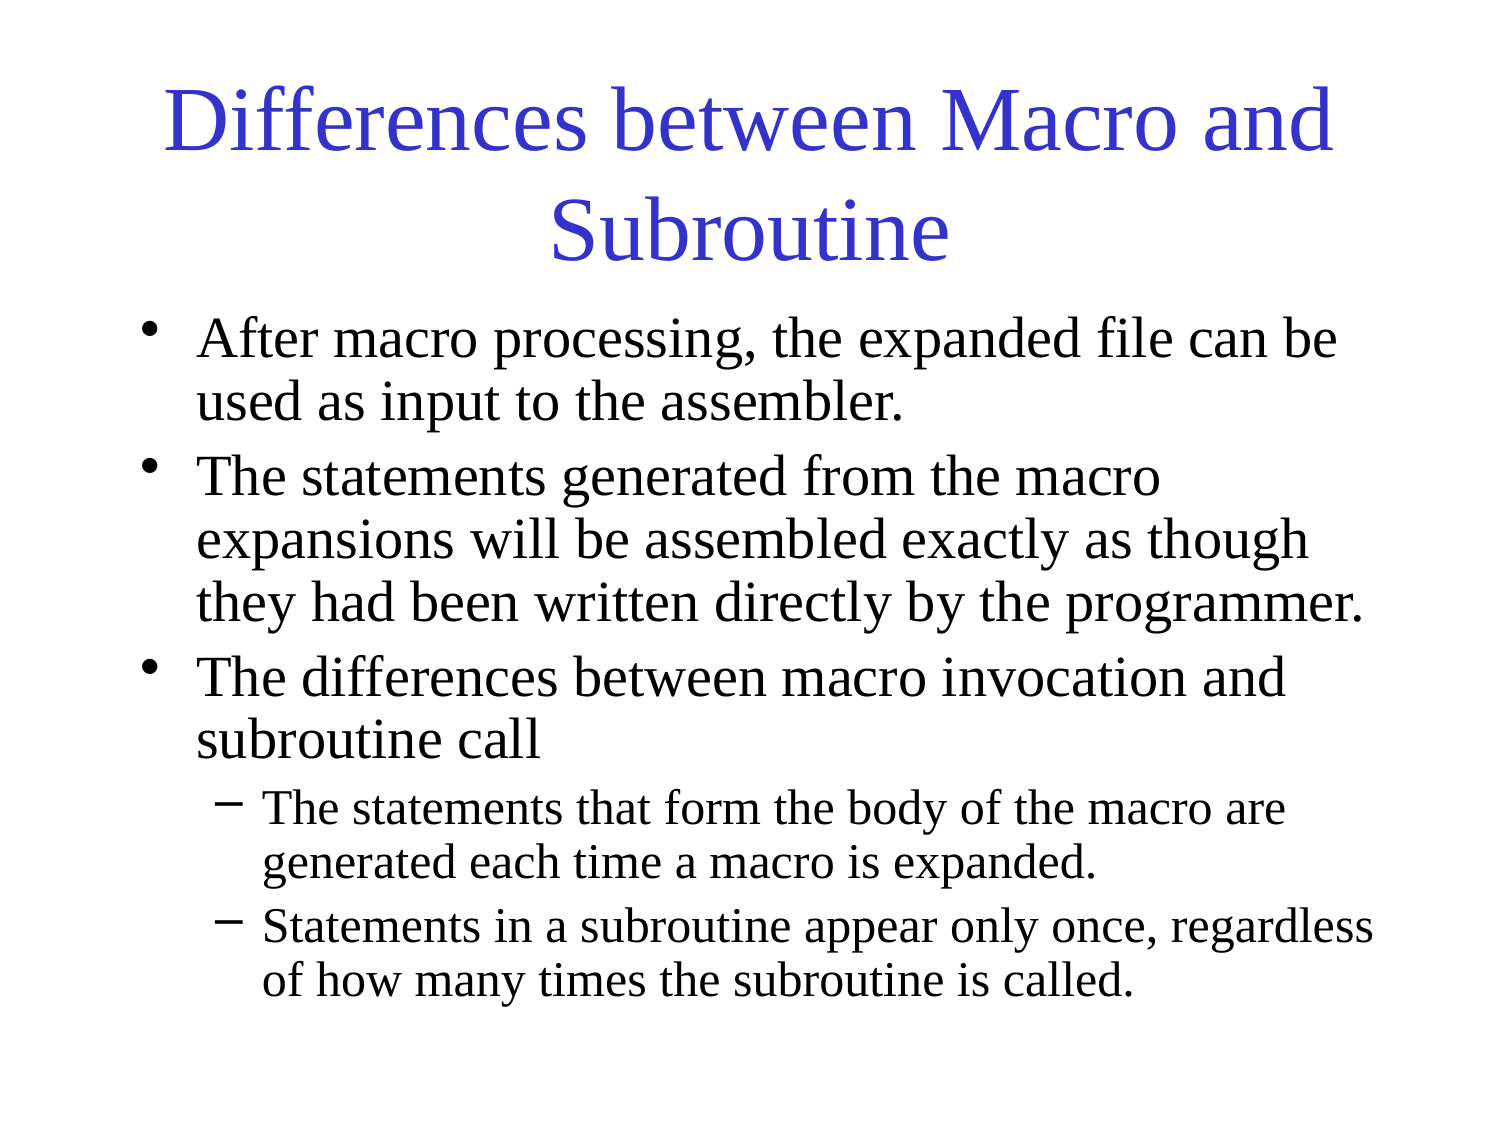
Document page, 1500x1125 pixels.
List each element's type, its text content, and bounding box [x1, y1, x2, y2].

title Differences between Macro and Subroutine [112, 74, 1388, 263]
list After macro processing, the expanded file can be used as input to the assembler. The statements generated from the macro expansions will be assembled exactly as though they had been written directly by the programmer. The differences between macro invocation and subroutine call The statements that form the body of the macro are generated each time a macro is expanded. Statements in a subroutine appear only once, regardless of how many times the subroutine is called. [124, 299, 1401, 976]
